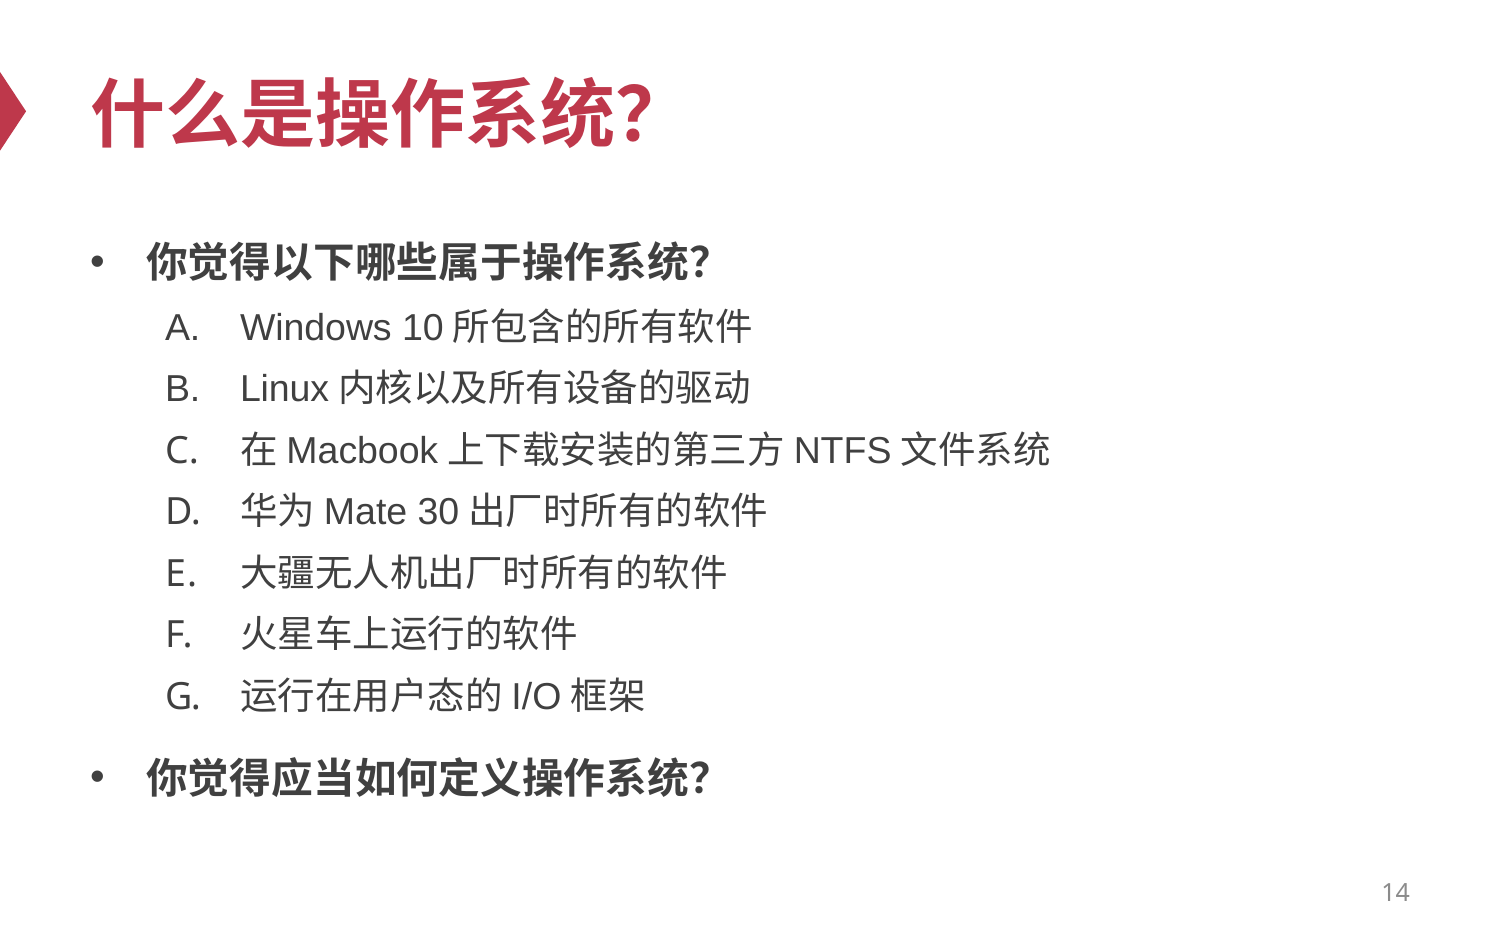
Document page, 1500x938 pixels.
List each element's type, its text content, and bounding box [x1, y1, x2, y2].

title 什么是操作系统？ [75, 37, 1425, 186]
list 你觉得以下哪些属于操作系统？ Windows 10所包含的所有软件 Linux内核以及所有设备的驱动 在Macbook上下载安装的第三方NTFS文件系统 华为Mate 30出厂时所有的软件 大疆无人机出厂时所有的软件 火星车上运行的软件 运行在用户态的I/O框架 你觉得应当如何定义操作系统？ [75, 218, 1425, 838]
slide_number 14 [1074, 868, 1425, 919]
